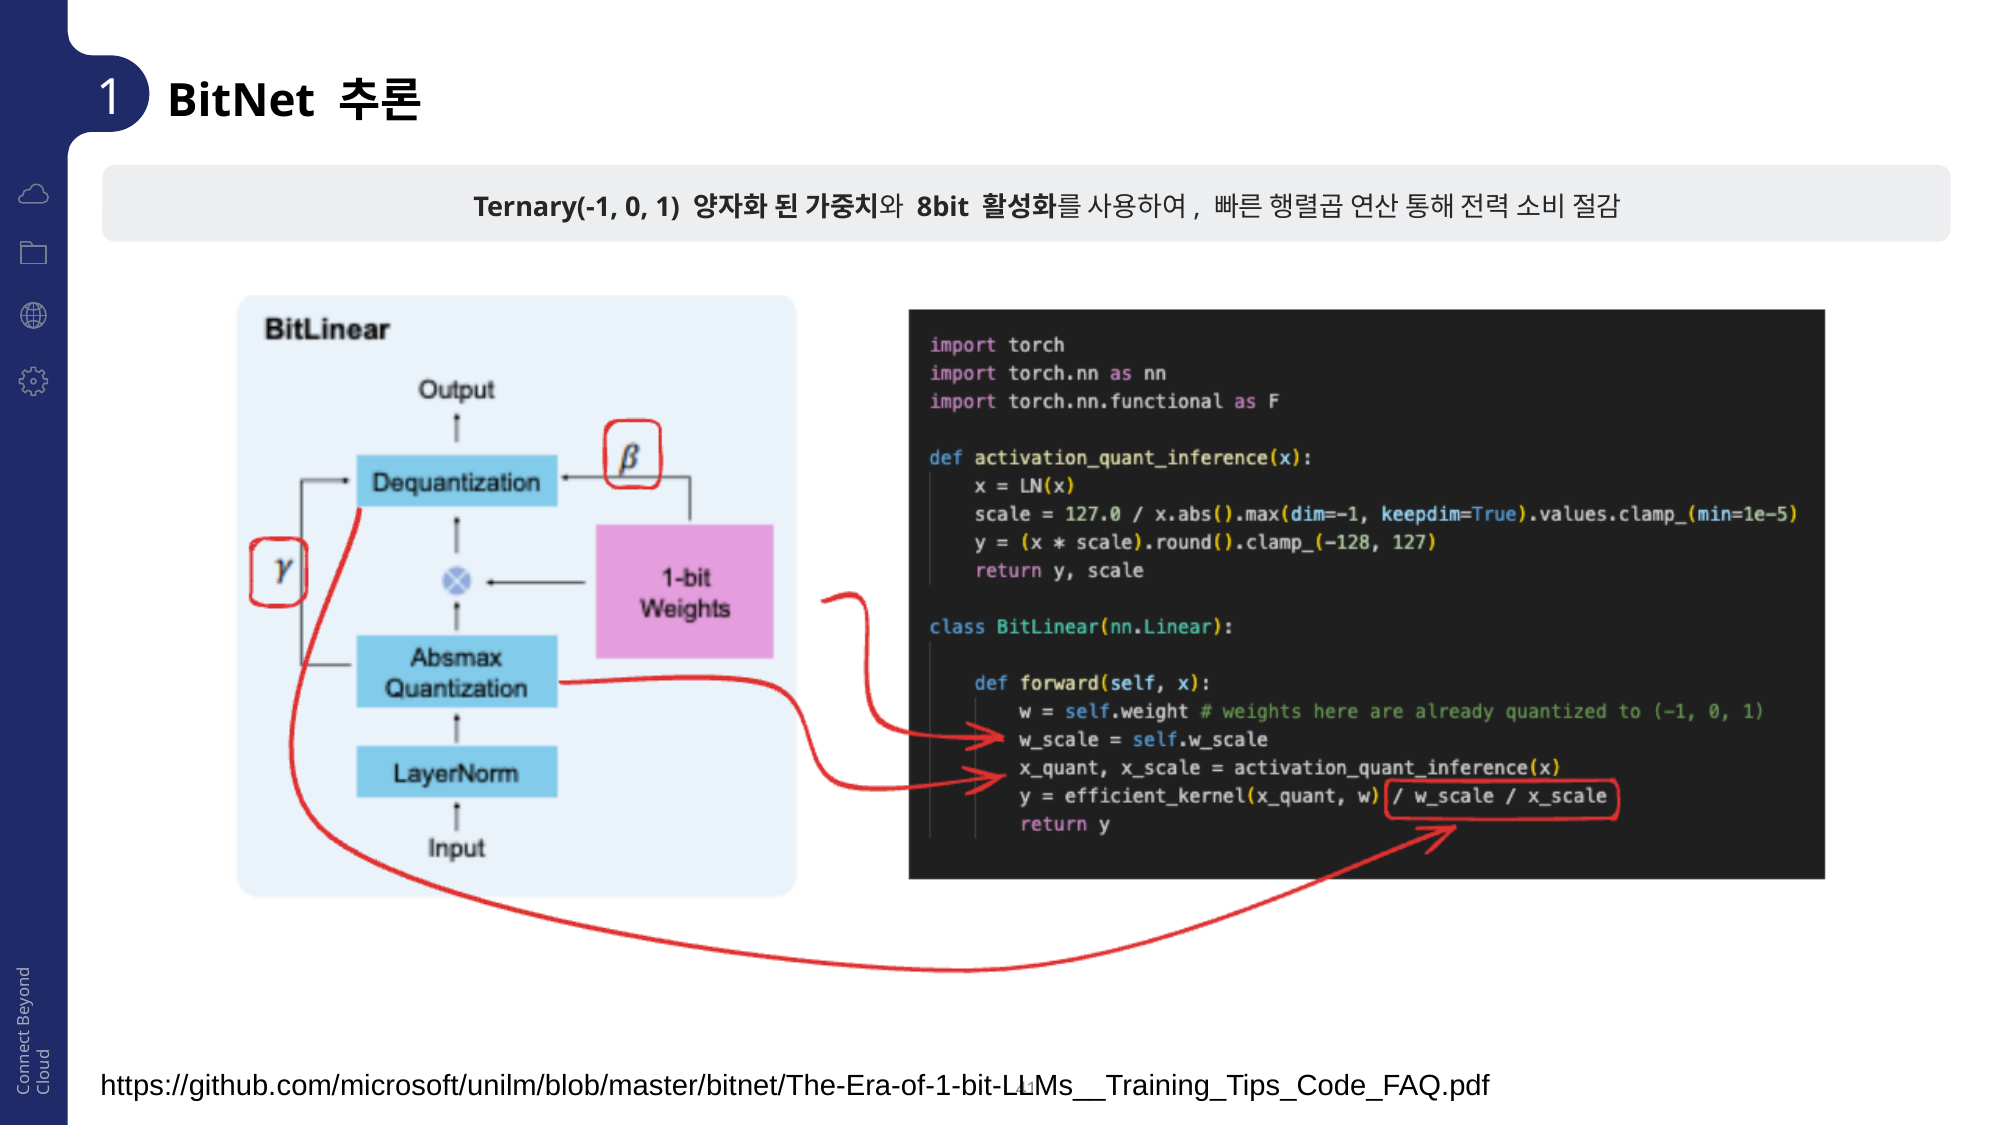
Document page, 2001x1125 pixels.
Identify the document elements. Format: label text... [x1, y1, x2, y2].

text_box https://github.com/microsoft/unilm/blob/master/bitnet/The-Era-of-1-bit-LLMs__Training_Tips_Code_FAQ.pdf [85, 1058, 1661, 1109]
list 1 [84, 56, 136, 133]
list Ternary(-1, 0, 1) 양자화 된 가중치와 8bit 활성화를 사용하여, 빠른 행렬곱 연산 통해 전력 소비 절감 [370, 167, 1687, 240]
picture [217, 280, 1841, 986]
title BitNet 추론 [166, 4, 1187, 193]
